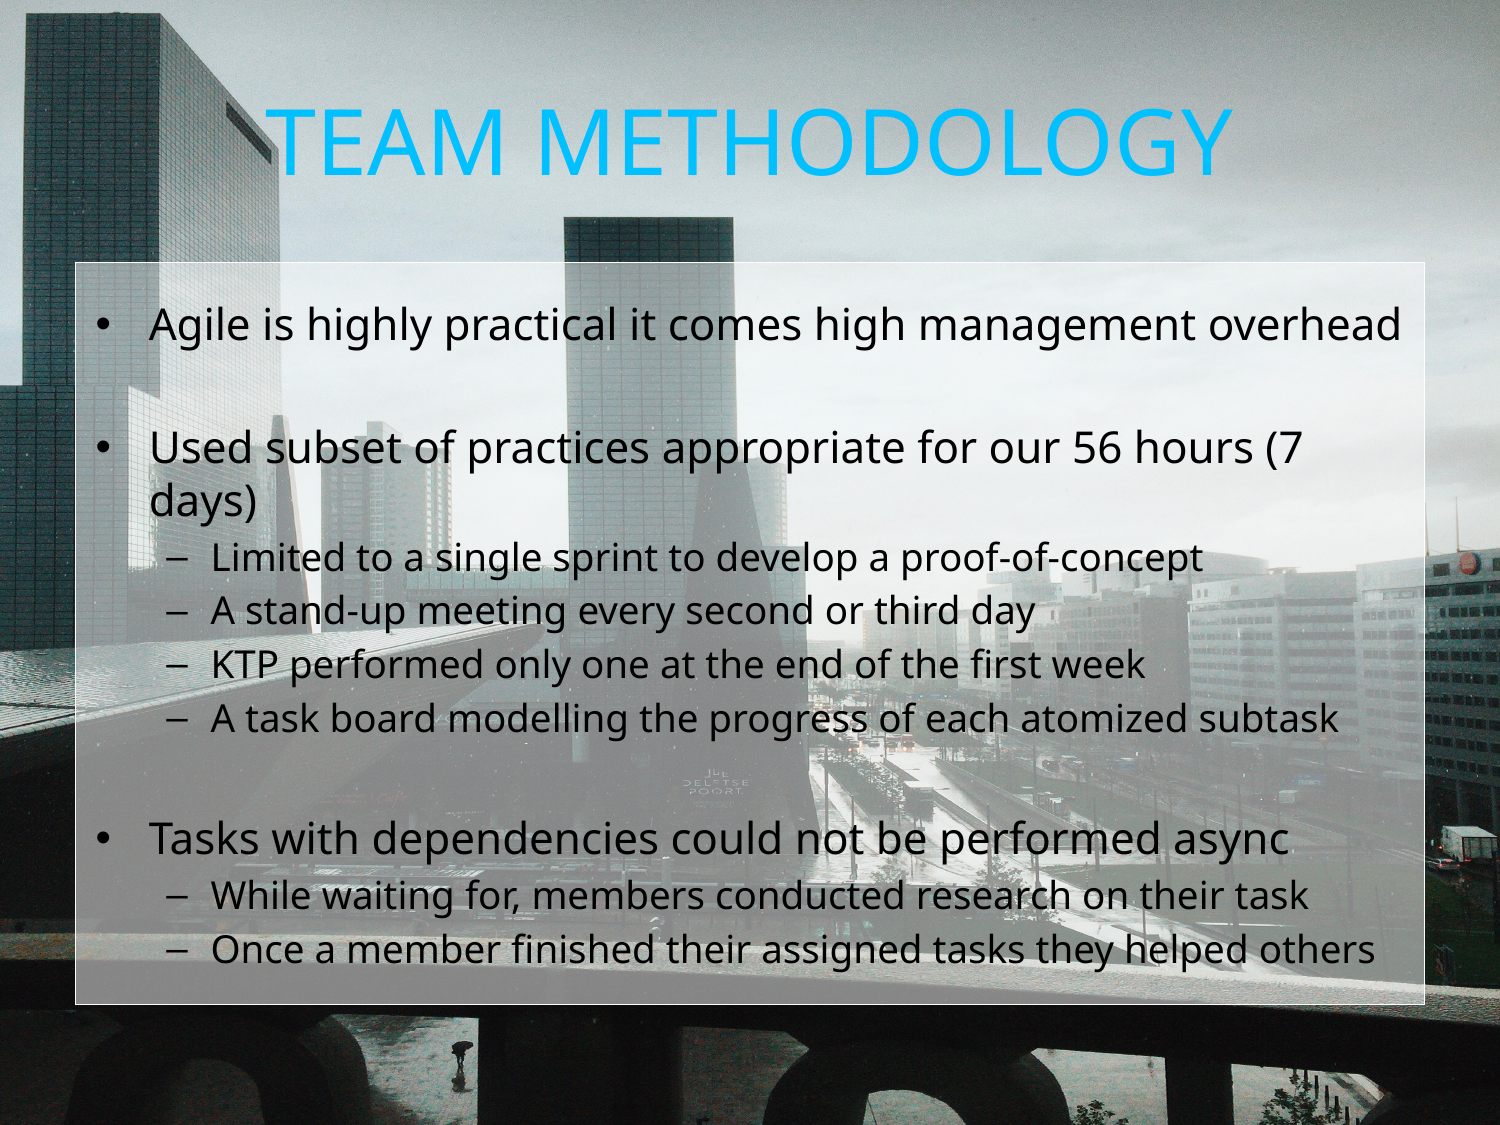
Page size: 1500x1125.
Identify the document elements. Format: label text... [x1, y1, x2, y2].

picture [0, 0, 1500, 1125]
list Agile is highly practical it comes high management overhead Used subset of practices appropriate for our 56 hours (7 days) Limited to a single sprint to develop a proof-of-concept A stand-up meeting every second or third day KTP performed only one at the end of the first week A task board modelling the progress of each atomized subtask Tasks with dependencies could not be performed async While waiting for, members conducted research on their task Once a member finished their assigned tasks they helped others [75, 262, 1425, 1005]
title TEAM METHODOLOGY [75, 45, 1425, 233]
